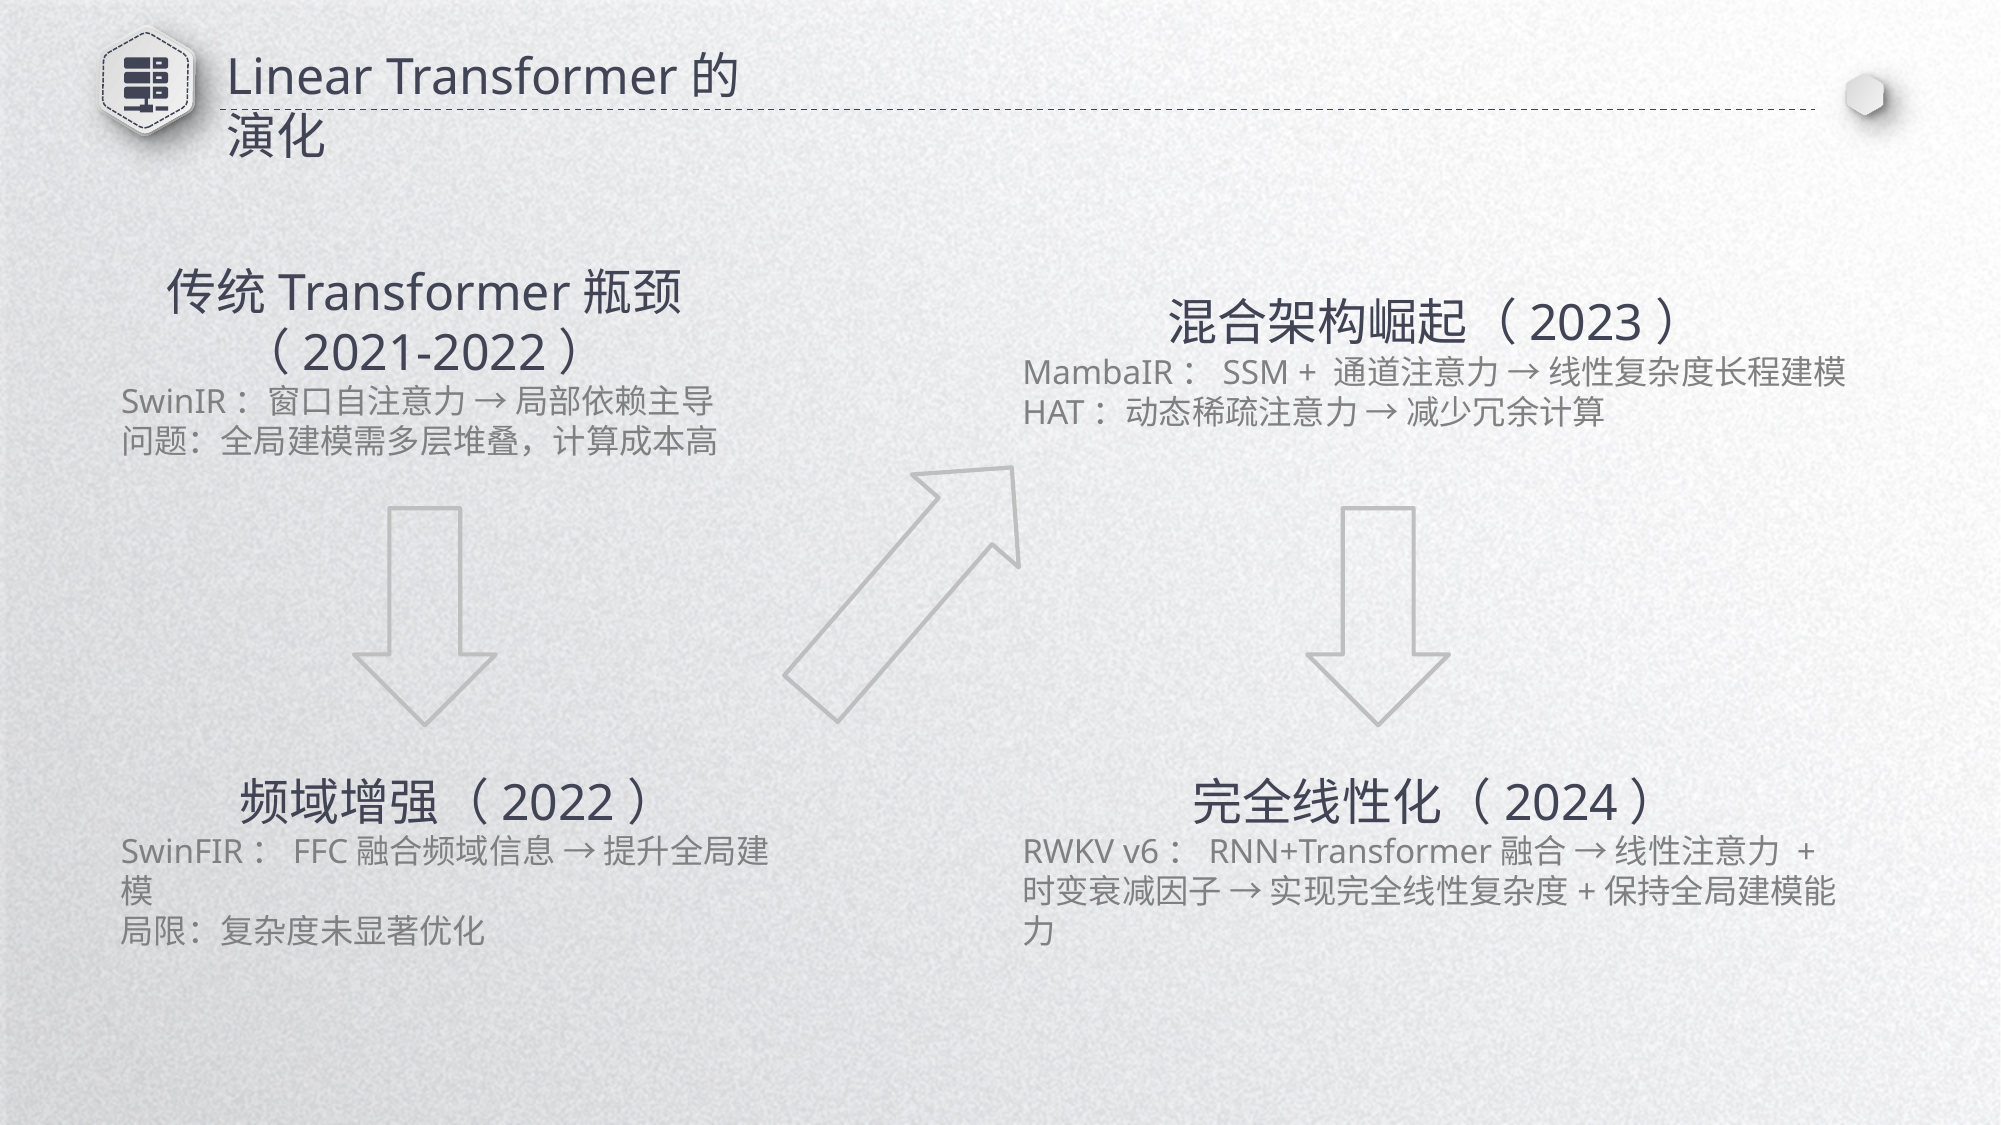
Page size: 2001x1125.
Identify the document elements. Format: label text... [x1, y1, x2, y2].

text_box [1843, 75, 1887, 114]
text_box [90, 30, 201, 131]
text_box 传统Transformer瓶颈 （2021-2022） SwinIR：窗口自注意力 → 局部依赖主导 问题：全局建模需多层堆叠，计算成本高 [105, 253, 744, 468]
text_box 完全线性化（2024） RWKV v6：RNN+Transformer融合 → 线性注意力 + 时变衰减因子 → 实现完全线性复杂度+保持全局建模能力 [1007, 763, 1865, 958]
text_box 频域增强（2022） SwinFIR：FFC融合频域信息 → 提升全局建模 局限：复杂度未显著优化 [105, 763, 812, 958]
picture [0, 0, 2001, 1125]
text_box [782, 465, 1021, 725]
text_box Linear Transformer的演化 [214, 121, 788, 171]
text_box [351, 506, 498, 728]
text_box [1305, 506, 1451, 728]
text_box Linear Transformer的演化 [214, 38, 788, 108]
text_box 混合架构崛起（2023） MambaIR：SSM + 通道注意力 → 线性复杂度长程建模 HAT：动态稀疏注意力 → 减少冗余计算 [1007, 283, 1865, 439]
